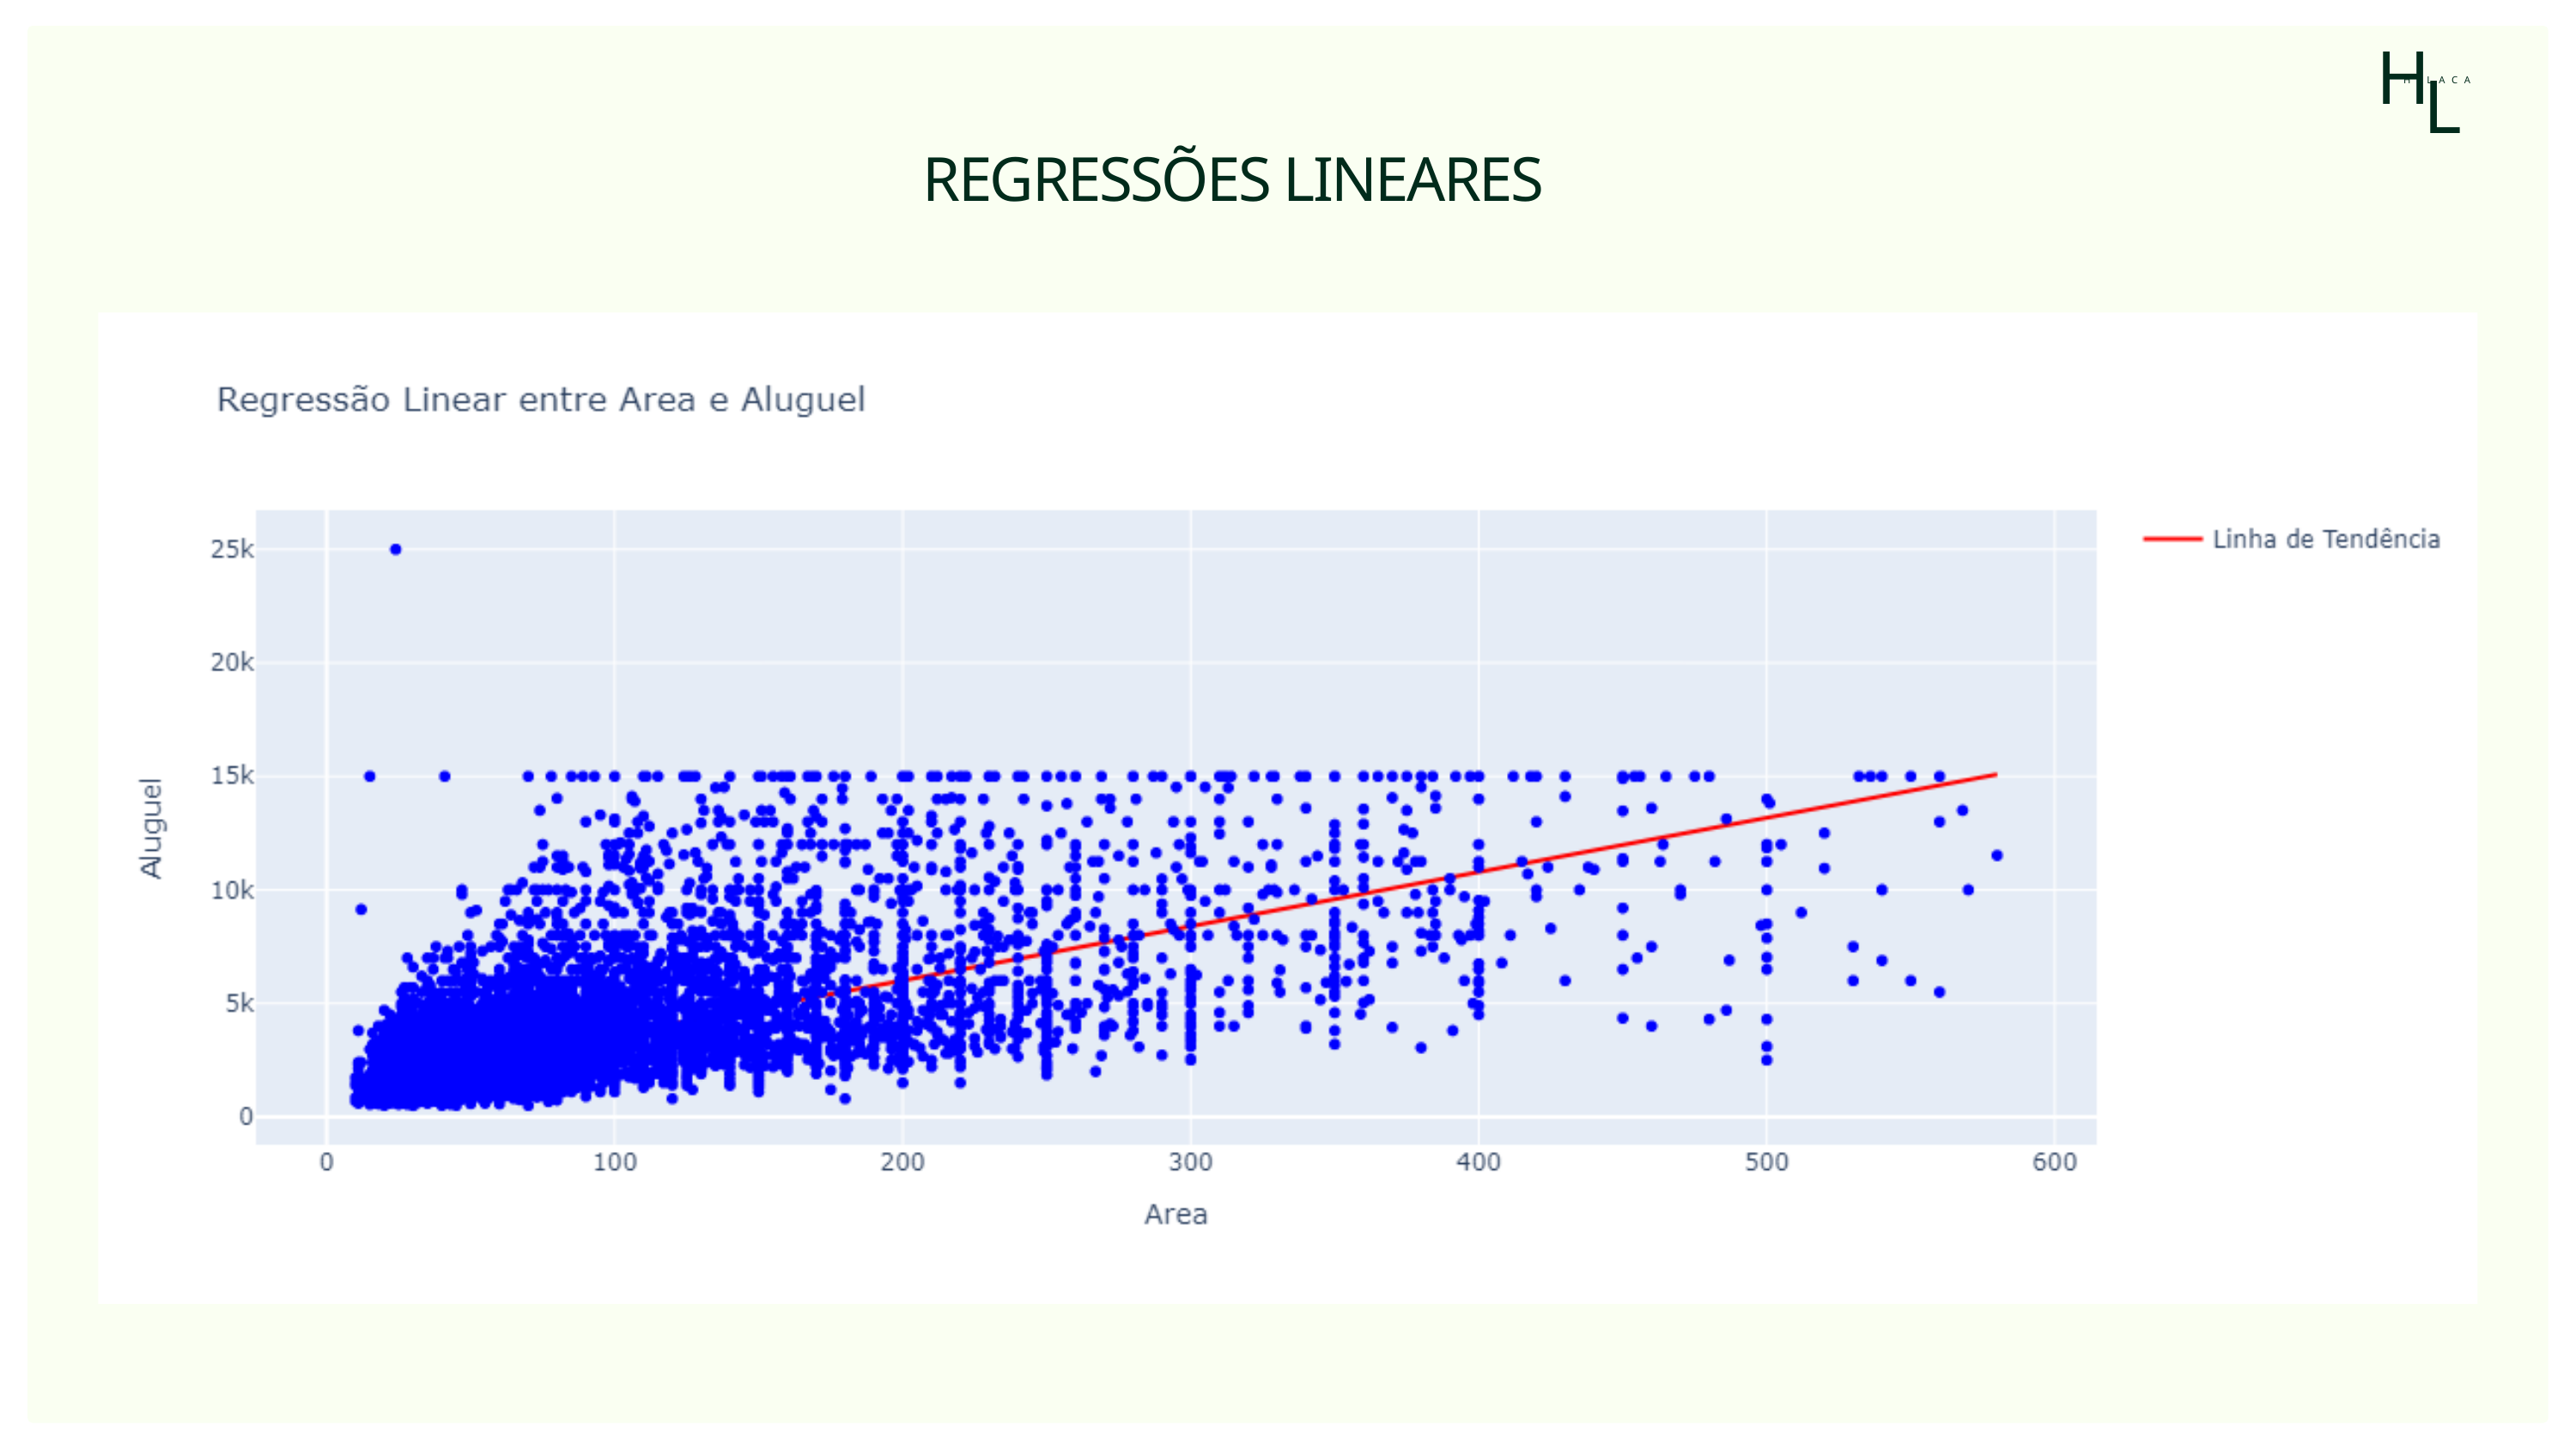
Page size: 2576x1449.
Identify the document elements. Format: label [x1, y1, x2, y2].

text_box [27, 25, 2549, 1423]
text_box [2367, 27, 2506, 145]
